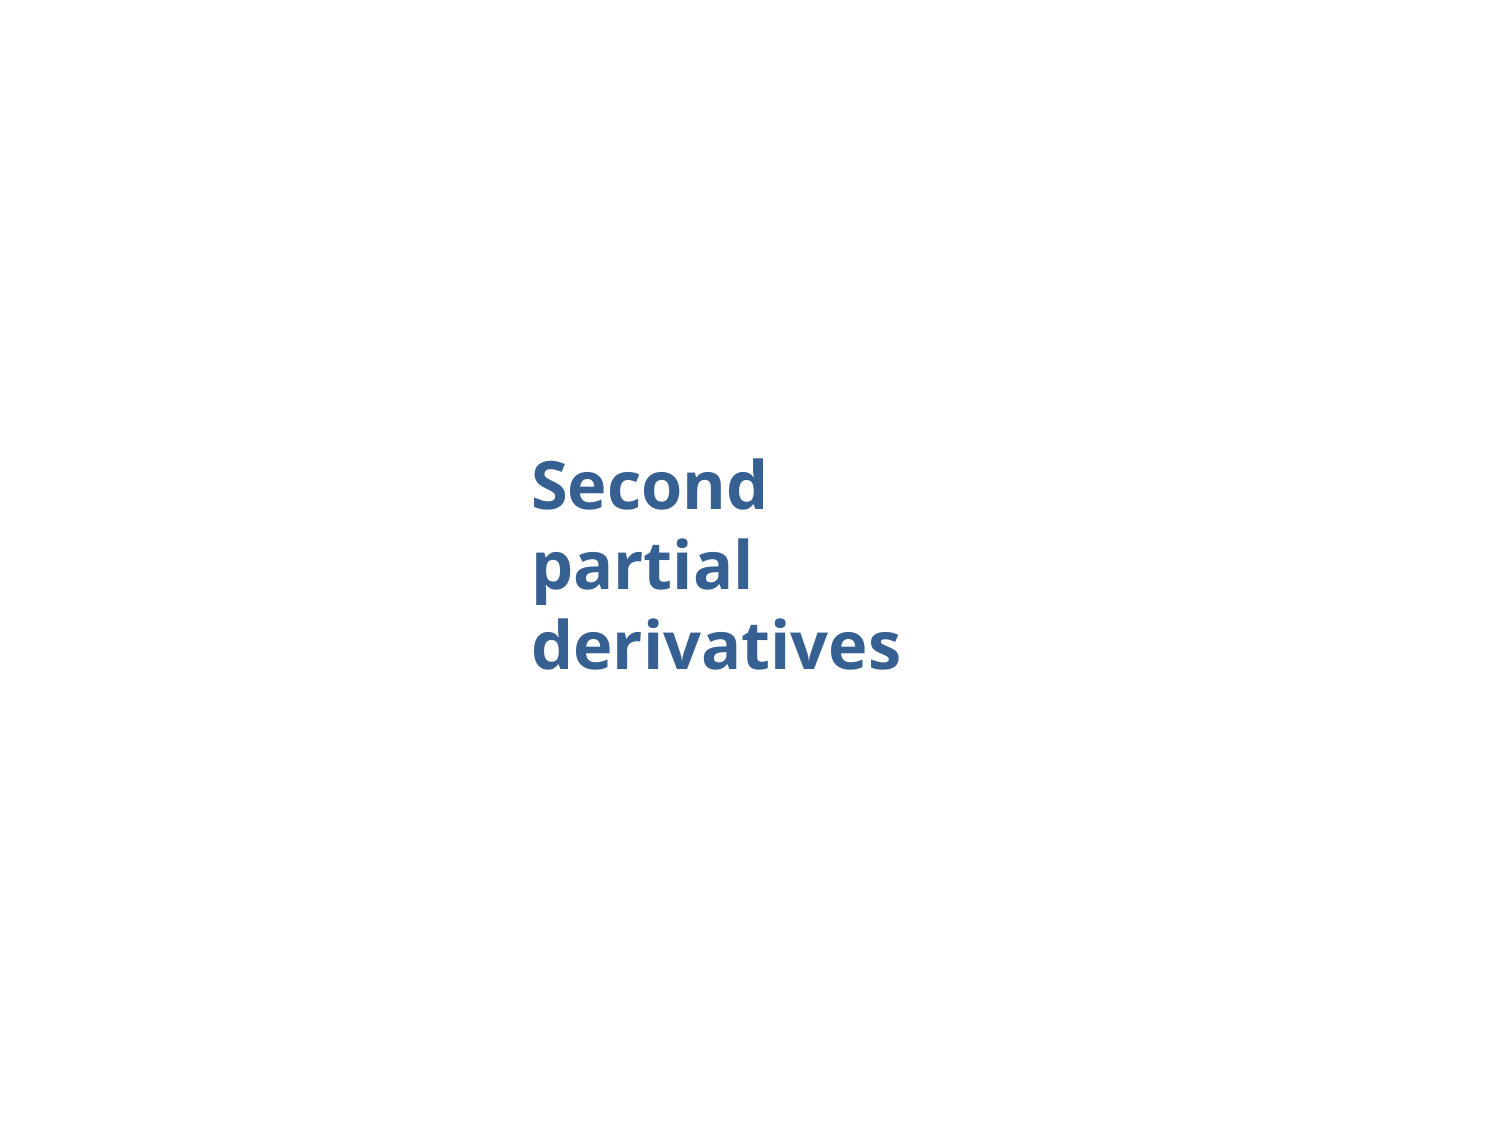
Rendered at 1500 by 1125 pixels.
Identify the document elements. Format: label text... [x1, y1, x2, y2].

title Second partial derivatives [516, 444, 984, 681]
